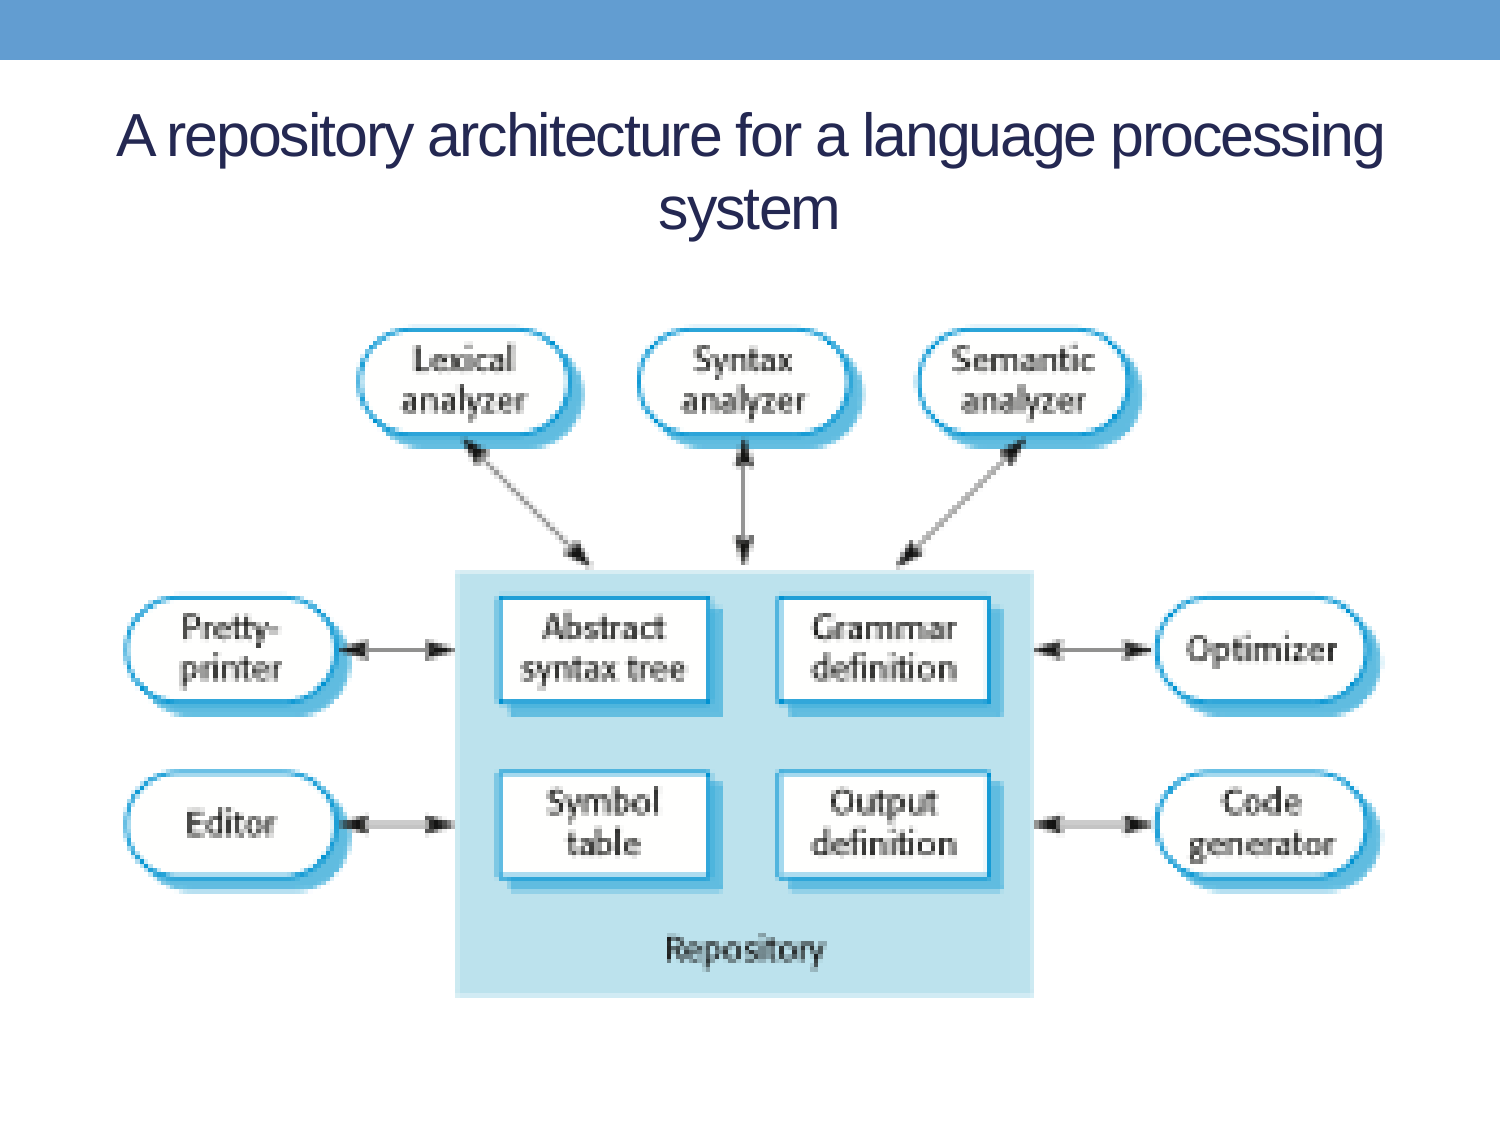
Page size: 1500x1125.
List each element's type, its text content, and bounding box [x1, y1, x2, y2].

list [123, 314, 1386, 1009]
title A repository architecture for a language processing system [75, 87, 1425, 250]
